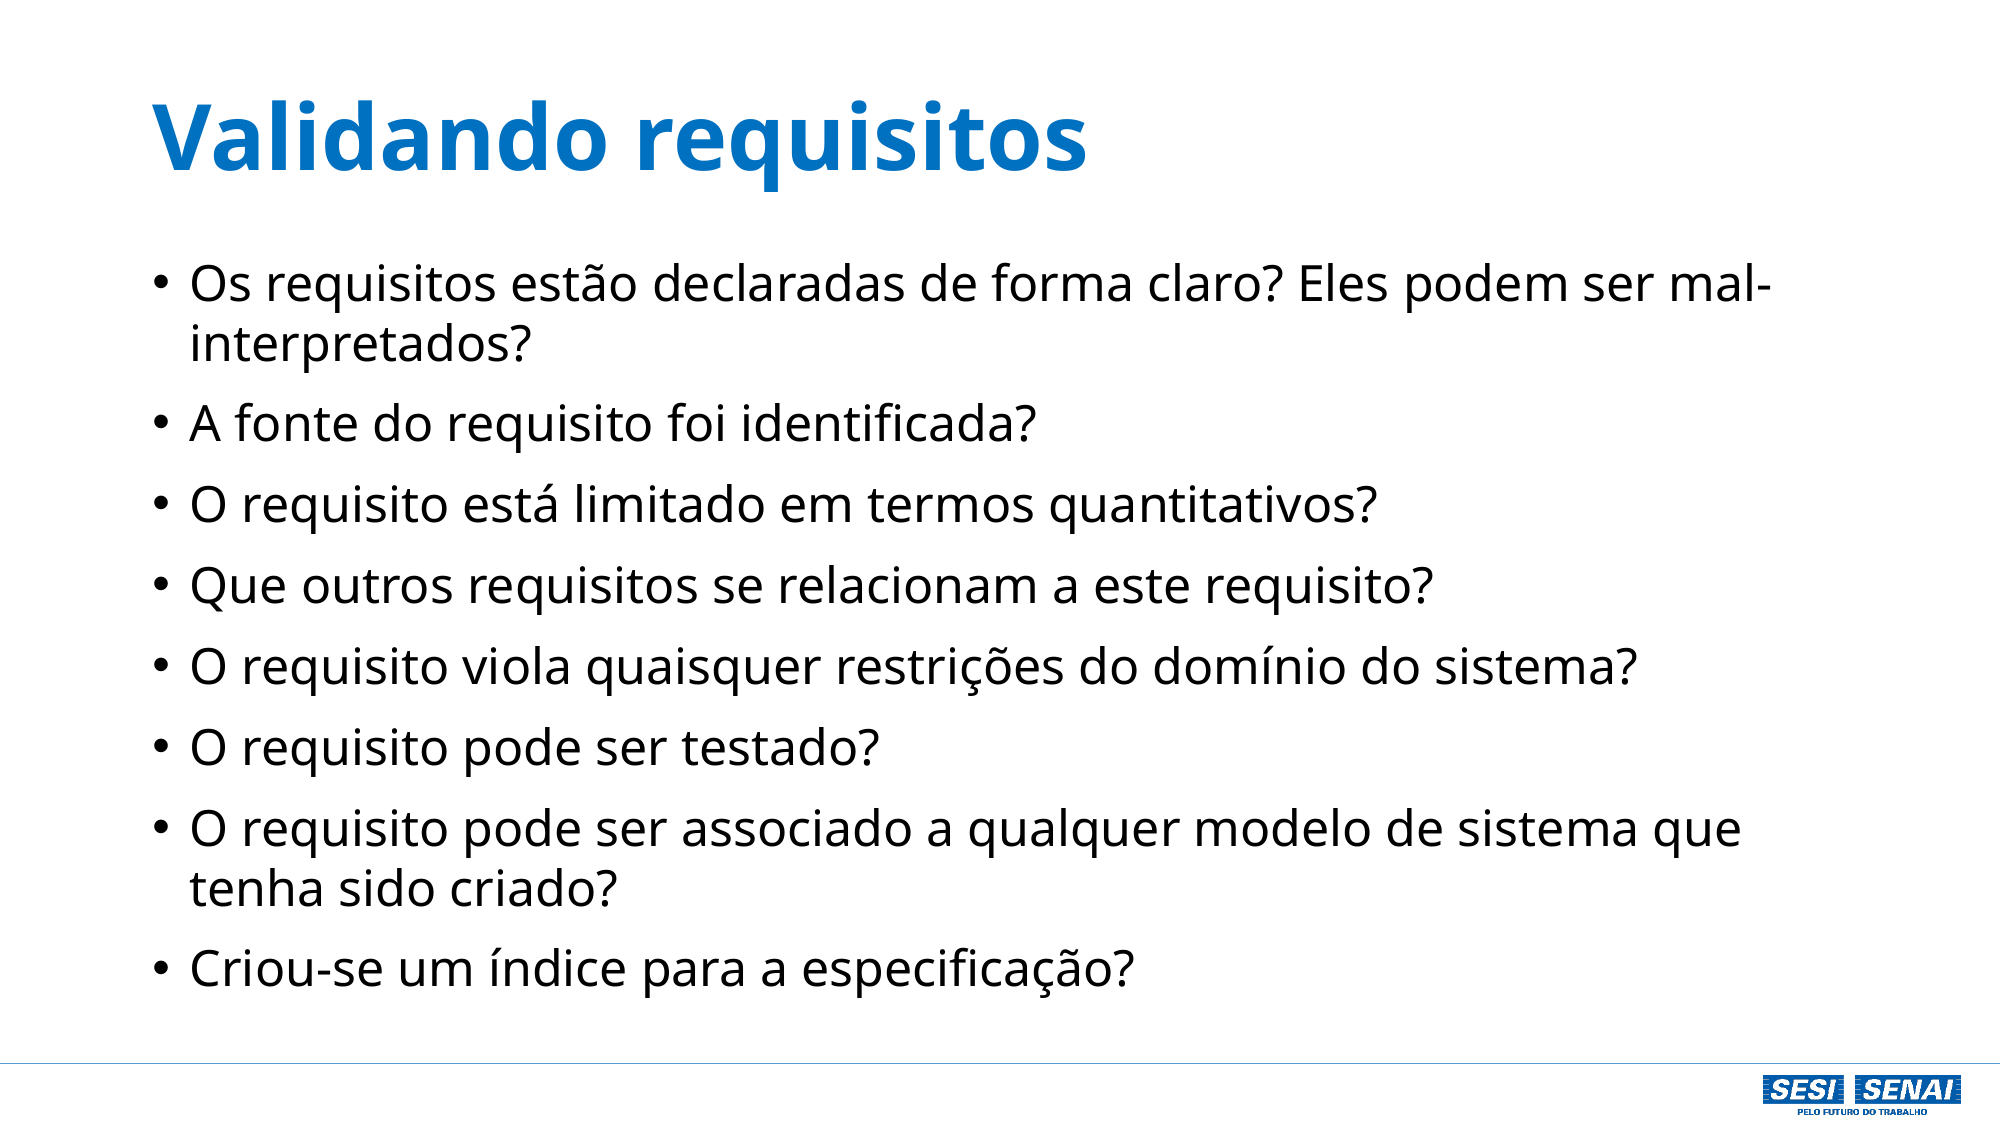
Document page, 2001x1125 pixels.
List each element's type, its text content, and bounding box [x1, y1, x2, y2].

title Validando requisitos [137, 59, 1864, 208]
list Os requisitos estão declaradas de forma claro? Eles podem ser mal-interpretados? A fonte do requisito foi identificada? O requisito está limitado em termos quantitativos? Que outros requisitos se relacionam a este requisito? O requisito viola quaisquer restrições do domínio do sistema? O requisito pode ser testado? O requisito pode ser associado a qualquer modelo de sistema que tenha sido criado? Criou-se um índice para a especificação? [137, 243, 1863, 1041]
picture [1763, 1075, 1961, 1115]
